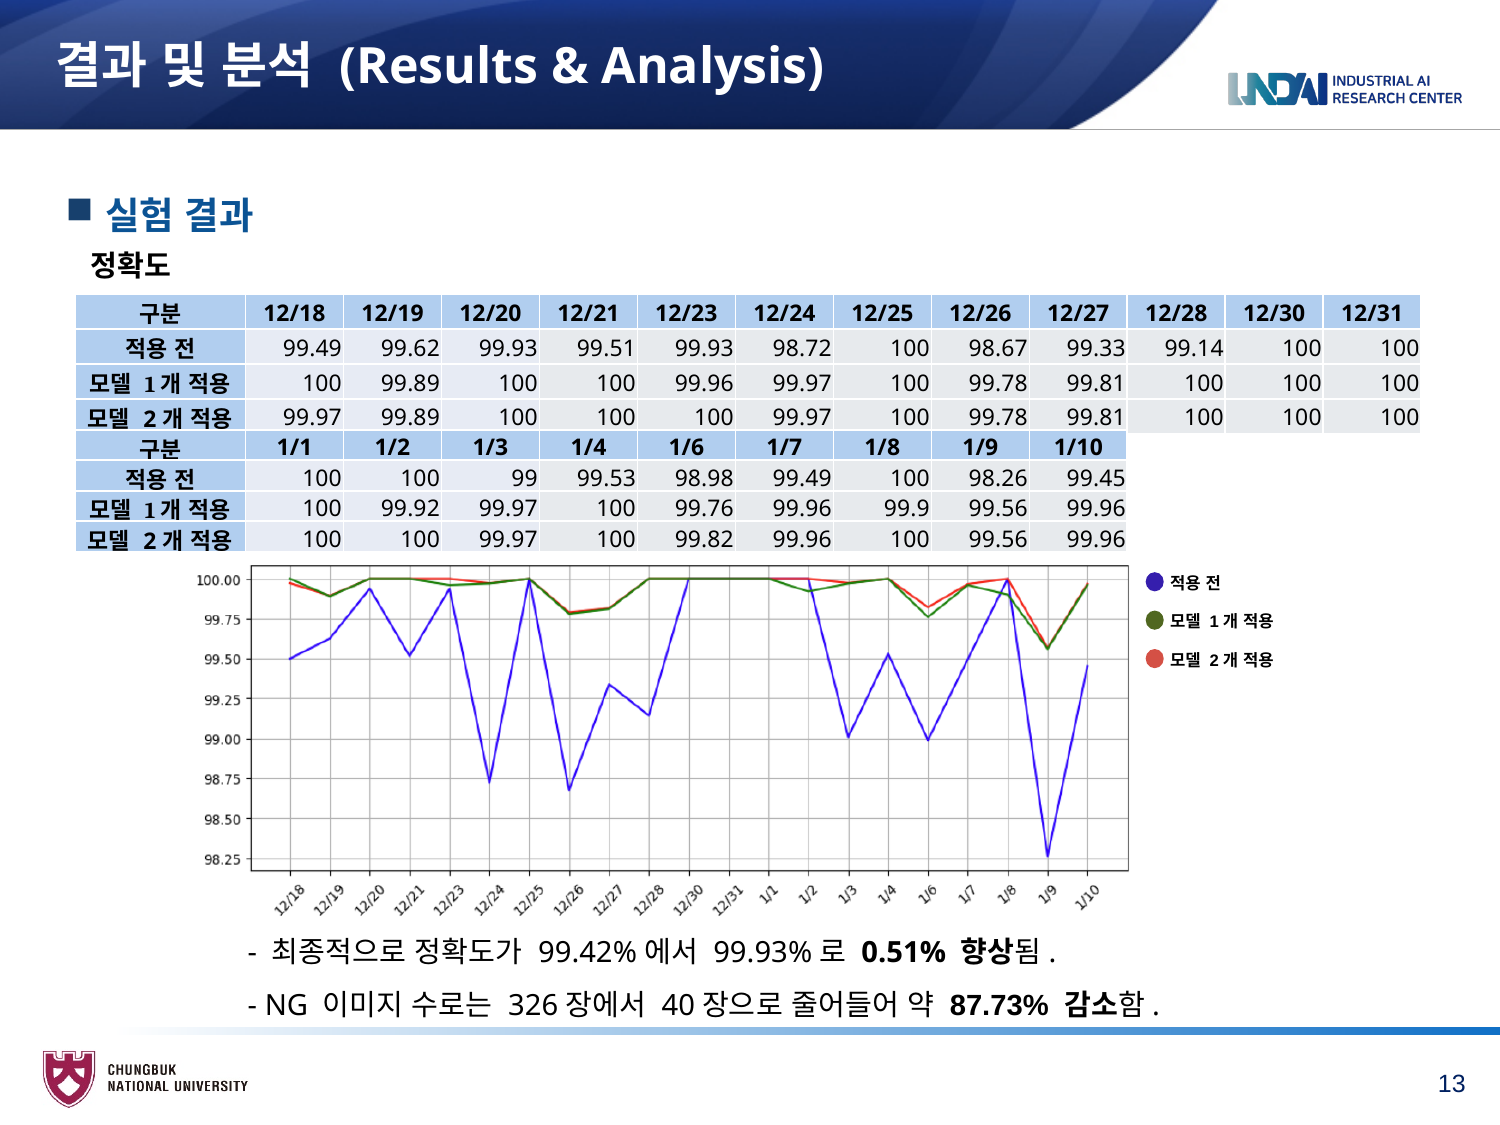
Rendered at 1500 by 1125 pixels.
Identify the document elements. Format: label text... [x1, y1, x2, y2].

table_cell 99.9 [834, 492, 931, 520]
table_cell 99 [442, 461, 539, 490]
table_header 1/3 [442, 431, 539, 459]
table_cell 99.78 [932, 365, 1029, 398]
table_header 1/6 [638, 431, 735, 459]
table_cell 100 [540, 492, 637, 520]
table_cell 100 [638, 400, 735, 429]
table_cell 99.56 [932, 522, 1029, 551]
table_header 12/20 [442, 295, 539, 328]
table_cell 99.97 [442, 492, 539, 520]
table_cell 100 [834, 461, 931, 490]
table_cell 100 [246, 461, 343, 490]
table_cell 99.53 [540, 461, 637, 490]
table_cell 100 [442, 365, 539, 398]
table_cell 100 [344, 522, 441, 551]
table_cell 99.96 [736, 492, 833, 520]
table_header 12/19 [344, 295, 441, 328]
table_cell 99.97 [736, 400, 833, 429]
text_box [192, 564, 1335, 922]
table_header 12/24 [736, 295, 833, 328]
table_cell 98.72 [736, 330, 833, 363]
table_cell 100 [540, 400, 637, 429]
picture [0, 0, 1500, 129]
table_cell 99.62 [344, 330, 441, 363]
table_cell 99.81 [1030, 400, 1126, 429]
table_header 1/7 [736, 431, 833, 459]
table_cell 99.14 [1128, 330, 1224, 363]
table_cell 99.96 [1030, 522, 1126, 551]
table_header 1/8 [834, 431, 931, 459]
title 결과 및 분석 (Results & Analysis) [55, 10, 1375, 116]
table_cell 모델 1개 적용 [76, 365, 245, 398]
table_cell 99.56 [932, 492, 1029, 520]
table_cell 99.76 [638, 492, 735, 520]
table_cell 100 [1324, 330, 1420, 363]
table_header 12/27 [1030, 295, 1126, 328]
table_header 12/21 [540, 295, 637, 328]
table_cell 98.26 [932, 461, 1029, 490]
table_cell 100 [1128, 400, 1224, 433]
table_header 12/25 [834, 295, 931, 328]
table_cell 100 [540, 365, 637, 398]
table_cell 100 [246, 365, 343, 398]
table_header 12/26 [932, 295, 1029, 328]
table_cell 100 [834, 365, 931, 398]
table_cell 99.81 [1030, 365, 1126, 398]
table_cell 99.78 [932, 400, 1029, 429]
table_header 구분 [76, 431, 245, 459]
table_cell 99.97 [246, 400, 343, 429]
table_header 12/18 [246, 295, 343, 328]
table_cell 98.67 [932, 330, 1029, 363]
table_cell 99.97 [736, 365, 833, 398]
table_header 1/9 [932, 431, 1029, 459]
table_cell 99.96 [736, 522, 833, 551]
table_cell 100 [540, 522, 637, 551]
table_cell 100 [1128, 365, 1224, 398]
table_cell 100 [1226, 330, 1322, 363]
table_cell 99.45 [1030, 461, 1126, 490]
table_cell 99.49 [246, 330, 343, 363]
table_cell 99.89 [344, 400, 441, 429]
table_cell 100 [246, 522, 343, 551]
table_cell 모델 2개 적용 [76, 522, 245, 551]
table_header 1/10 [1030, 431, 1126, 459]
table_header 12/31 [1324, 295, 1420, 328]
text_box 실험 결과 [65, 178, 732, 237]
table_header 1/1 [246, 431, 343, 459]
table_header 12/23 [638, 295, 735, 328]
table_cell 99.89 [344, 365, 441, 398]
table_cell 적용 전 [76, 461, 245, 490]
table_header 구분 [76, 295, 245, 328]
table_cell 98.98 [638, 461, 735, 490]
table_cell 99.93 [638, 330, 735, 363]
table_cell 100 [344, 461, 441, 490]
table_cell 99.97 [442, 522, 539, 551]
table_cell 99.82 [638, 522, 735, 551]
table_cell 적용 전 [76, 330, 245, 363]
table_cell 99.49 [736, 461, 833, 490]
table_cell 99.93 [442, 330, 539, 363]
table_cell 100 [1324, 365, 1420, 398]
table_header 1/2 [344, 431, 441, 459]
table_cell 99.96 [638, 365, 735, 398]
table_cell 99.33 [1030, 330, 1126, 363]
picture [41, 1049, 249, 1109]
table_cell 99.51 [540, 330, 637, 363]
table_cell 100 [442, 400, 539, 429]
text_box - 최종적으로 정확도가 99.42%에서 99.93%로 0.51% 향상됨. - NG 이미지 수로는 326장에서 40장으로 줄어들어 약 87.73% 감소함. [232, 929, 1267, 1029]
table_cell 모델 2개 적용 [76, 400, 245, 429]
table_cell 100 [834, 330, 931, 363]
table_cell 모델 1개 적용 [76, 492, 245, 520]
table_cell 100 [246, 492, 343, 520]
table_cell 100 [1226, 365, 1322, 398]
table_header 1/4 [540, 431, 637, 459]
table_cell 100 [834, 400, 931, 429]
table_header 12/28 [1128, 295, 1224, 328]
table_cell 99.96 [1030, 492, 1126, 520]
table_cell 99.92 [344, 492, 441, 520]
table_cell 100 [834, 522, 931, 551]
table_header 12/30 [1226, 295, 1322, 328]
table_cell 100 [1324, 400, 1420, 433]
text_box 정확도 [75, 239, 825, 290]
table_cell 100 [1226, 400, 1322, 433]
